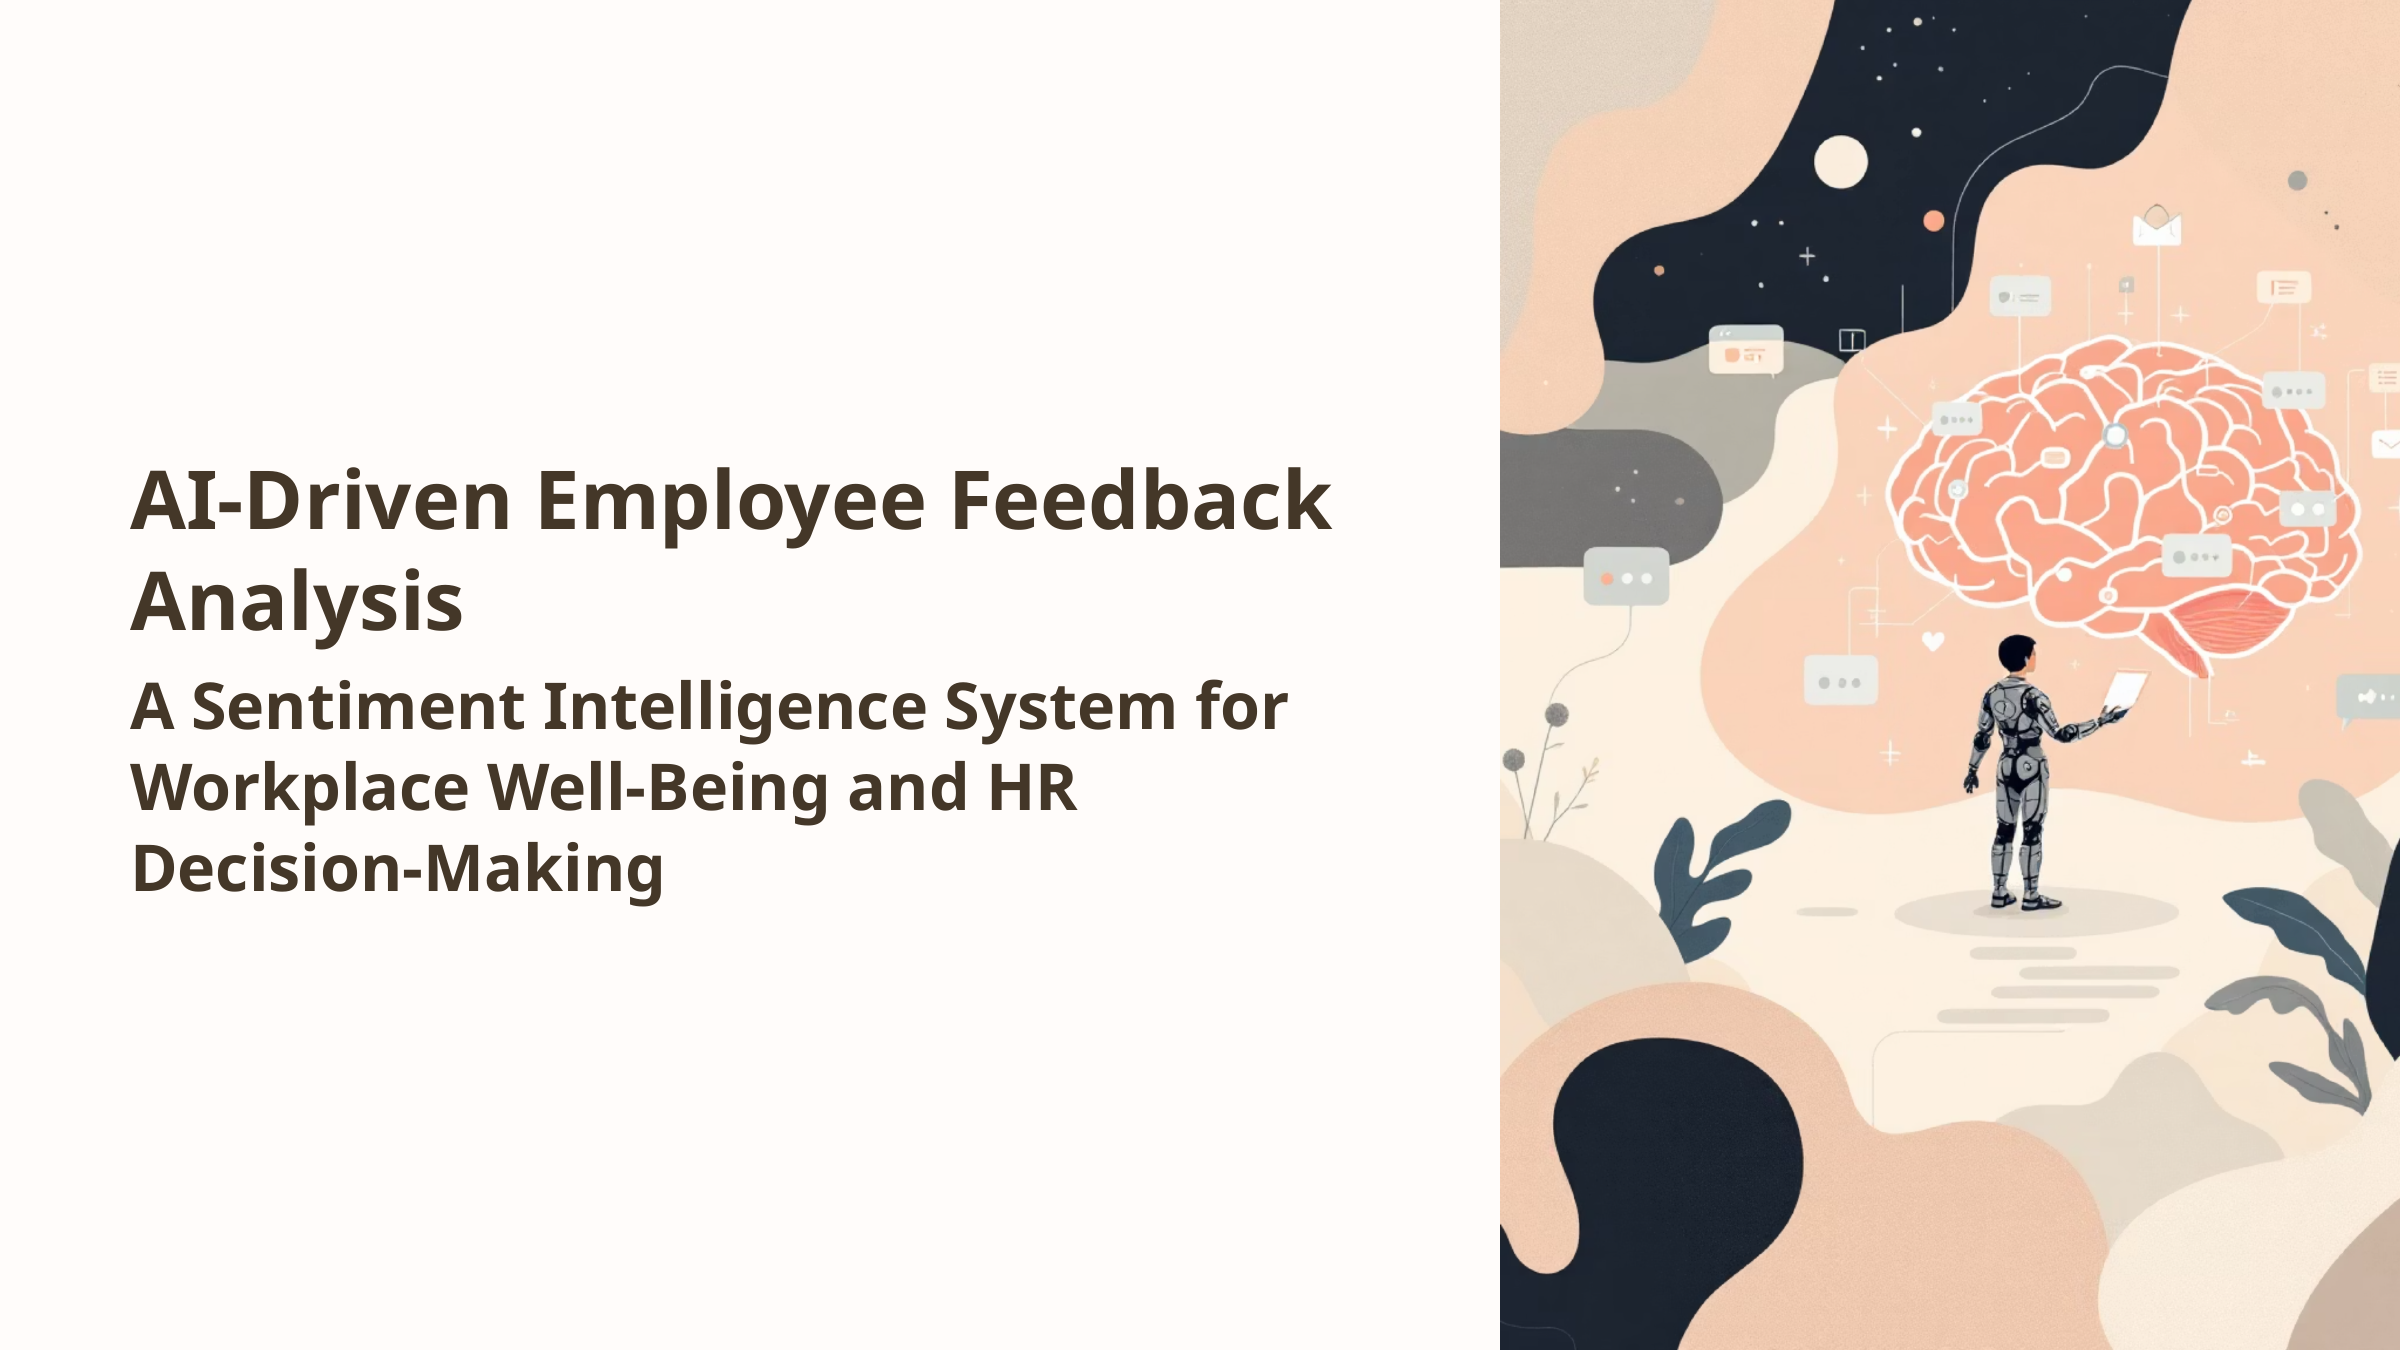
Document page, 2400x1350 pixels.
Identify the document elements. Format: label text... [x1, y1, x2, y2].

text_box A Sentiment Intelligence System for Workplace Well-Being and HR Decision-Making [130, 661, 1370, 906]
picture [1499, 0, 2400, 1350]
text_box AI-Driven Employee Feedback Analysis [130, 444, 1370, 649]
